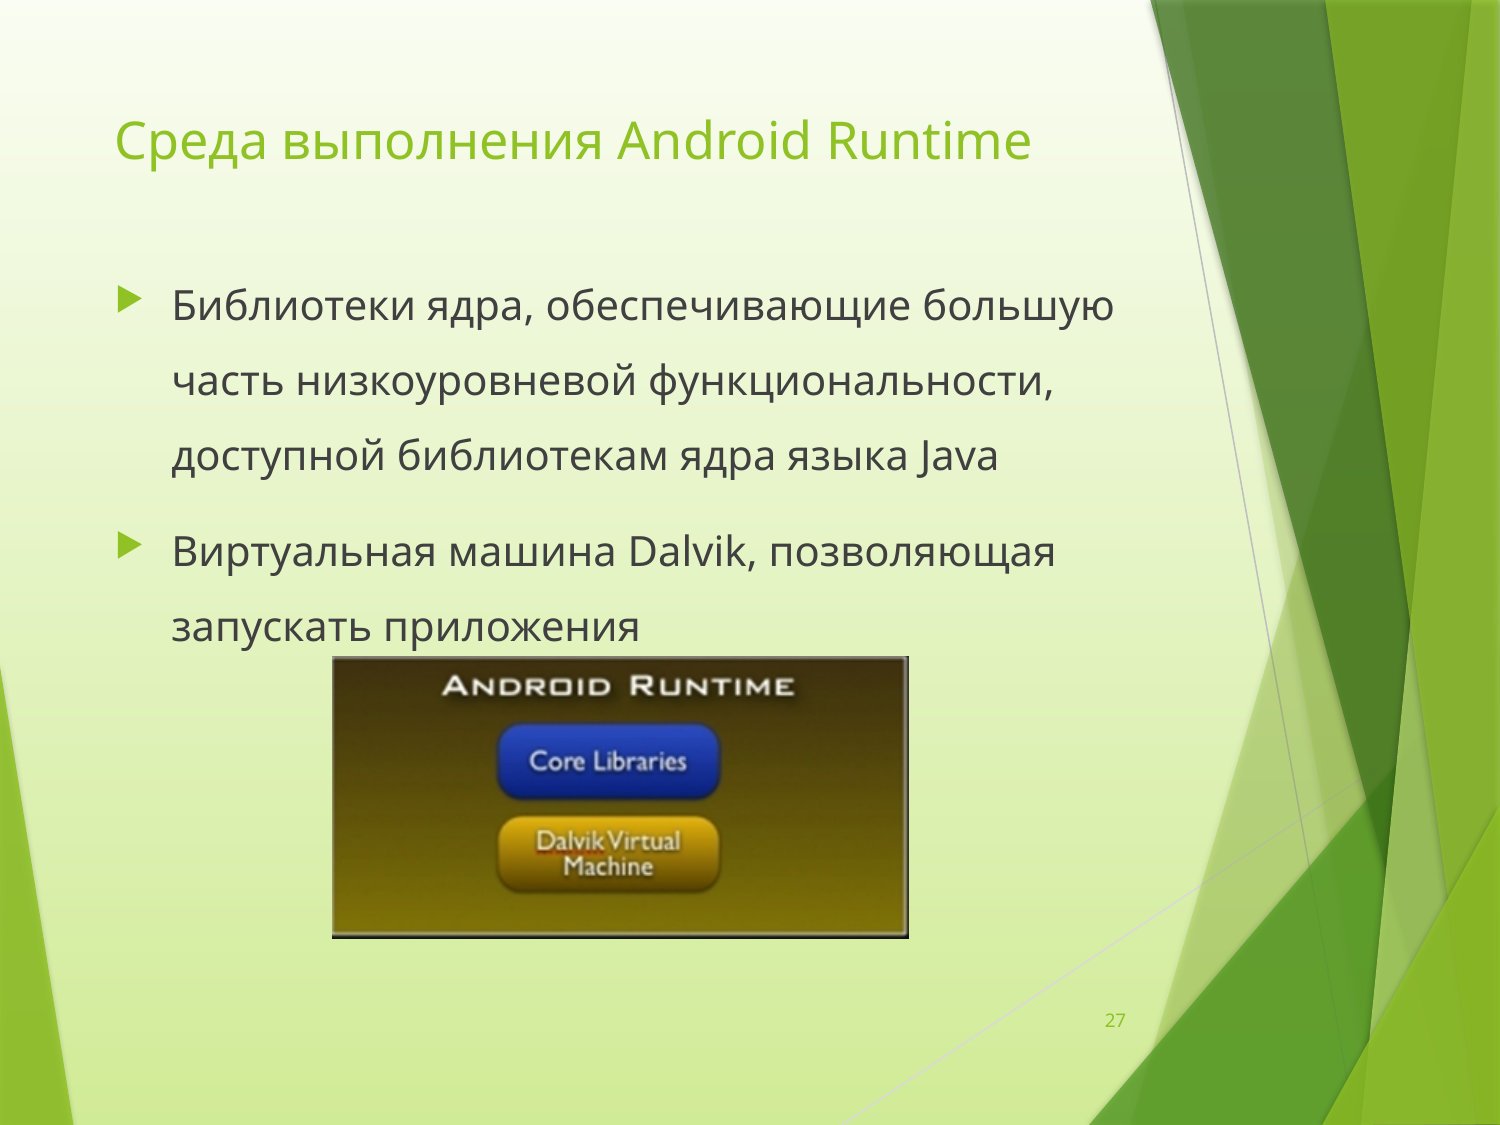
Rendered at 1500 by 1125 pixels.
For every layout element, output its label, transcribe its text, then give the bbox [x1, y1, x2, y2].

list Библиотеки ядра, обеспечивающие большую часть низкоуровневой функциональности, доступной библиотекам ядра языка Java Виртуальная машина Dalvik, позволяющая запускать приложения [99, 246, 1142, 992]
slide_number 27 [1057, 991, 1142, 1051]
picture [331, 656, 910, 939]
title Среда выполнения Android Runtime [99, 99, 1142, 211]
